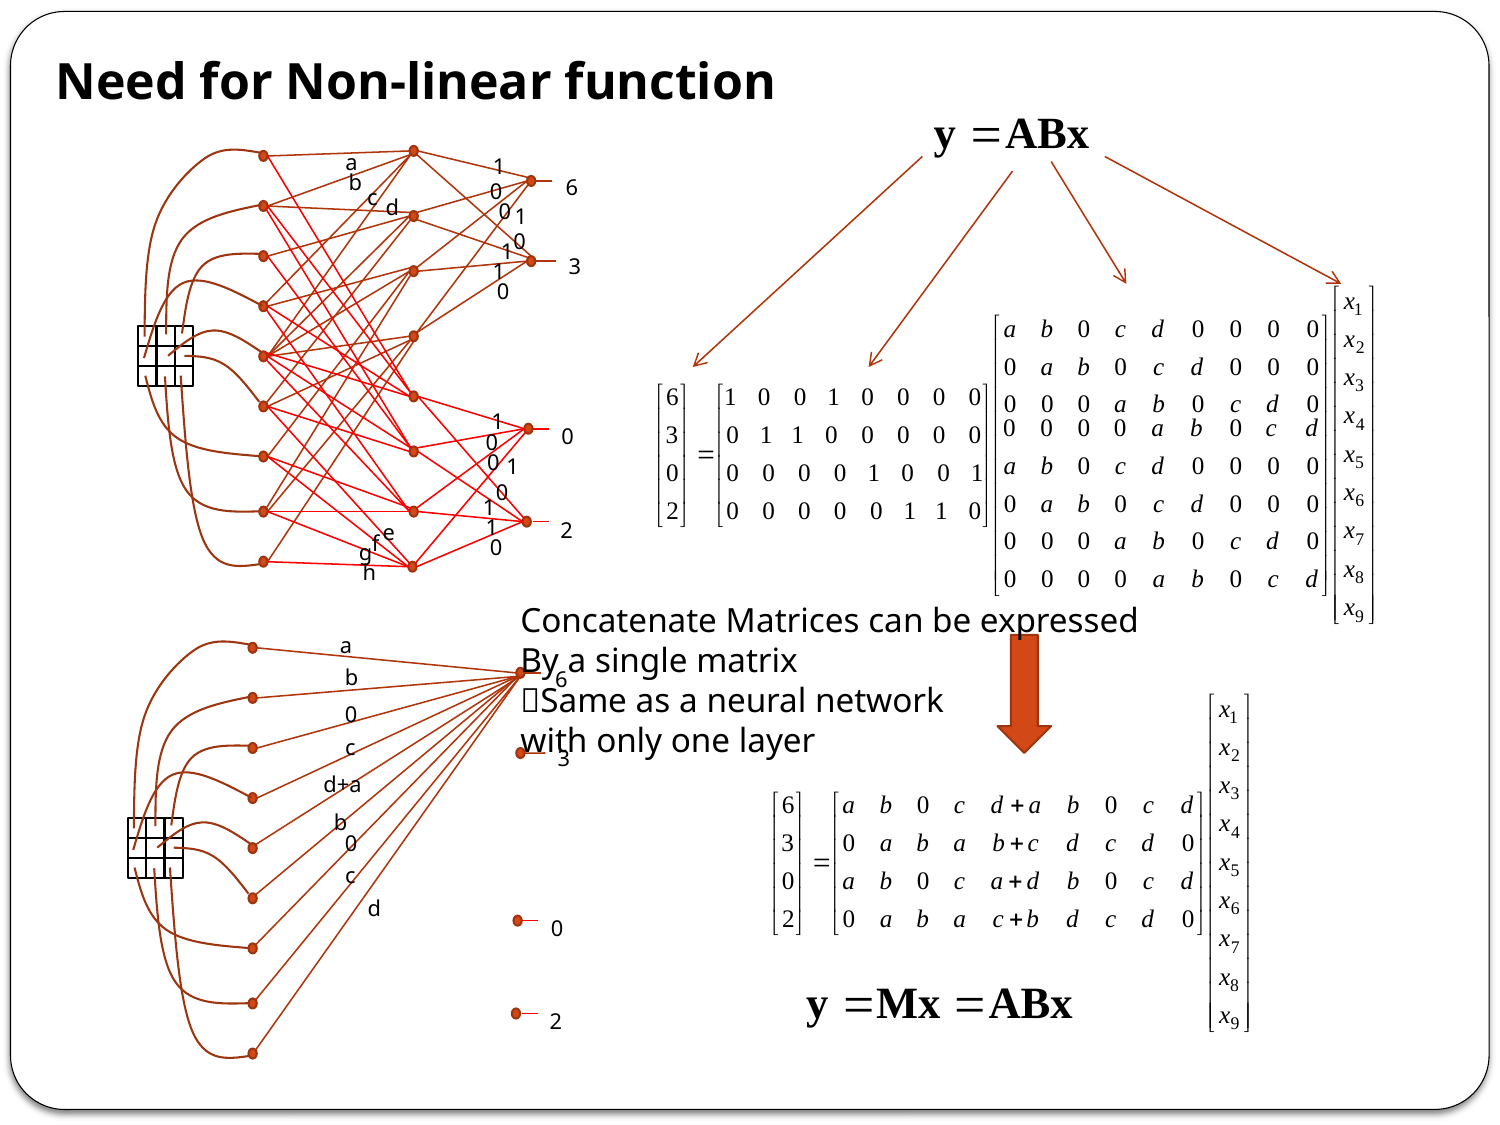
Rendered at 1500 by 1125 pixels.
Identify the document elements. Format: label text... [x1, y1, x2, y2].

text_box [127, 108, 1385, 1059]
text_box Need for Non-linear function [40, 42, 792, 118]
